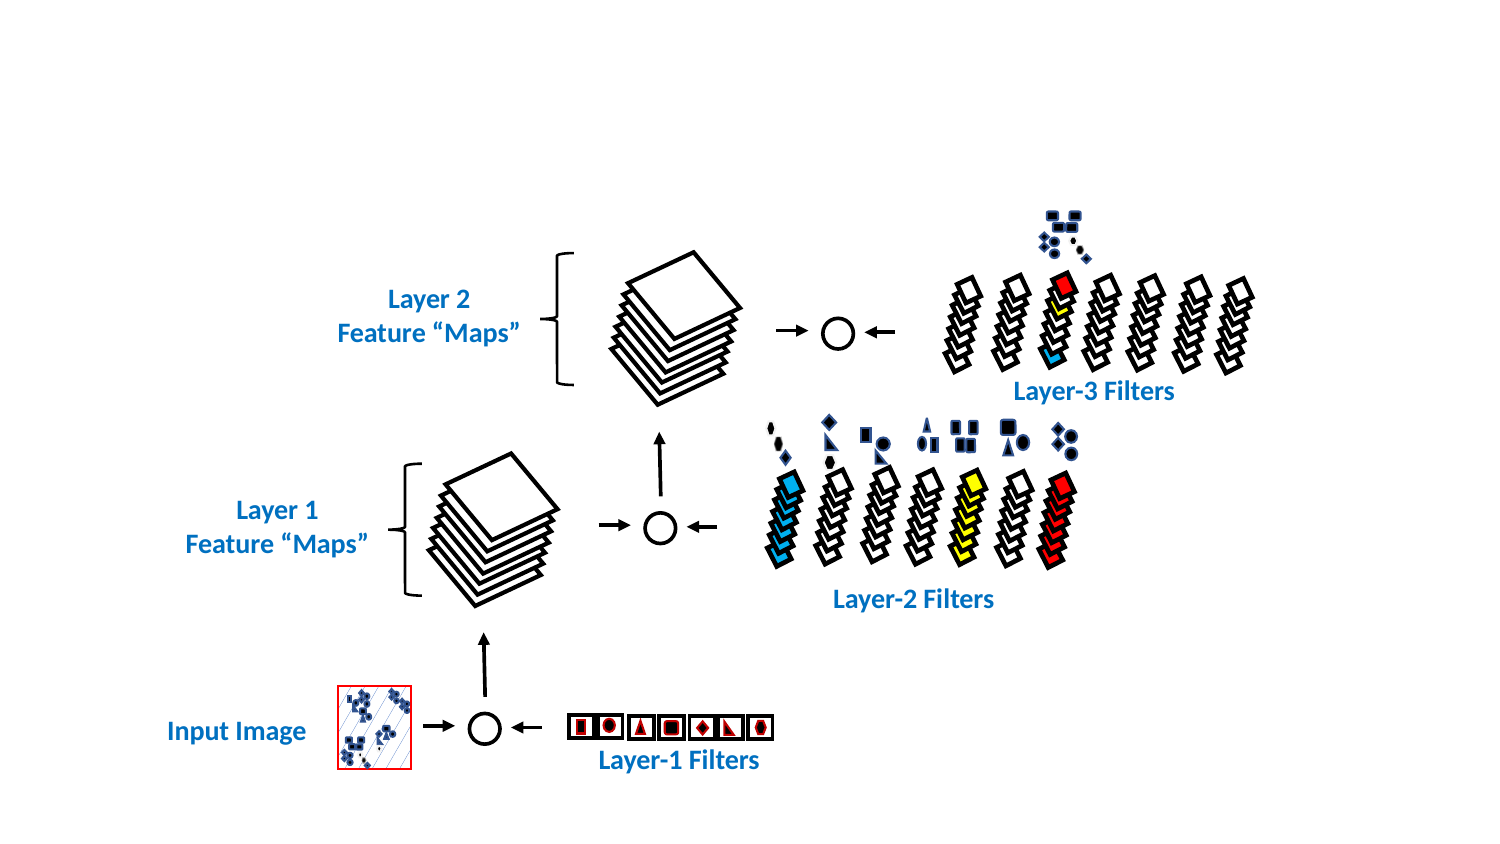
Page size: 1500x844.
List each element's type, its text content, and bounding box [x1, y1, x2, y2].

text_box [609, 251, 742, 406]
text_box Layer 2 Feature “Maps” [322, 273, 537, 356]
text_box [422, 632, 542, 745]
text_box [1181, 279, 1210, 369]
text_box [766, 414, 1078, 471]
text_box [823, 472, 851, 562]
text_box Layer-3 Filters [998, 364, 1190, 414]
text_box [338, 685, 412, 770]
text_box [1046, 297, 1073, 321]
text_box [1091, 278, 1120, 367]
text_box Layer-1 Filters [577, 733, 775, 783]
text_box [1048, 287, 1076, 311]
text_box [598, 431, 718, 544]
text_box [1046, 475, 1075, 565]
text_box [388, 463, 422, 597]
text_box [821, 317, 855, 351]
text_box Layer-2 Filters [818, 572, 1010, 621]
text_box Layer 1 Feature “Maps” [170, 483, 385, 566]
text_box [913, 472, 942, 562]
text_box [1051, 271, 1078, 300]
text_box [427, 452, 559, 607]
text_box [1040, 332, 1068, 356]
text_box [1038, 345, 1066, 364]
text_box [540, 252, 574, 386]
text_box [952, 280, 981, 370]
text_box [957, 473, 986, 562]
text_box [1223, 281, 1252, 371]
text_box [1044, 309, 1071, 333]
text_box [1135, 278, 1164, 368]
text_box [568, 715, 773, 739]
text_box [1042, 320, 1070, 344]
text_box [1039, 211, 1091, 264]
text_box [774, 474, 803, 564]
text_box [1000, 277, 1029, 367]
text_box Input Image [152, 705, 322, 754]
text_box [1003, 474, 1032, 564]
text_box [870, 471, 898, 559]
